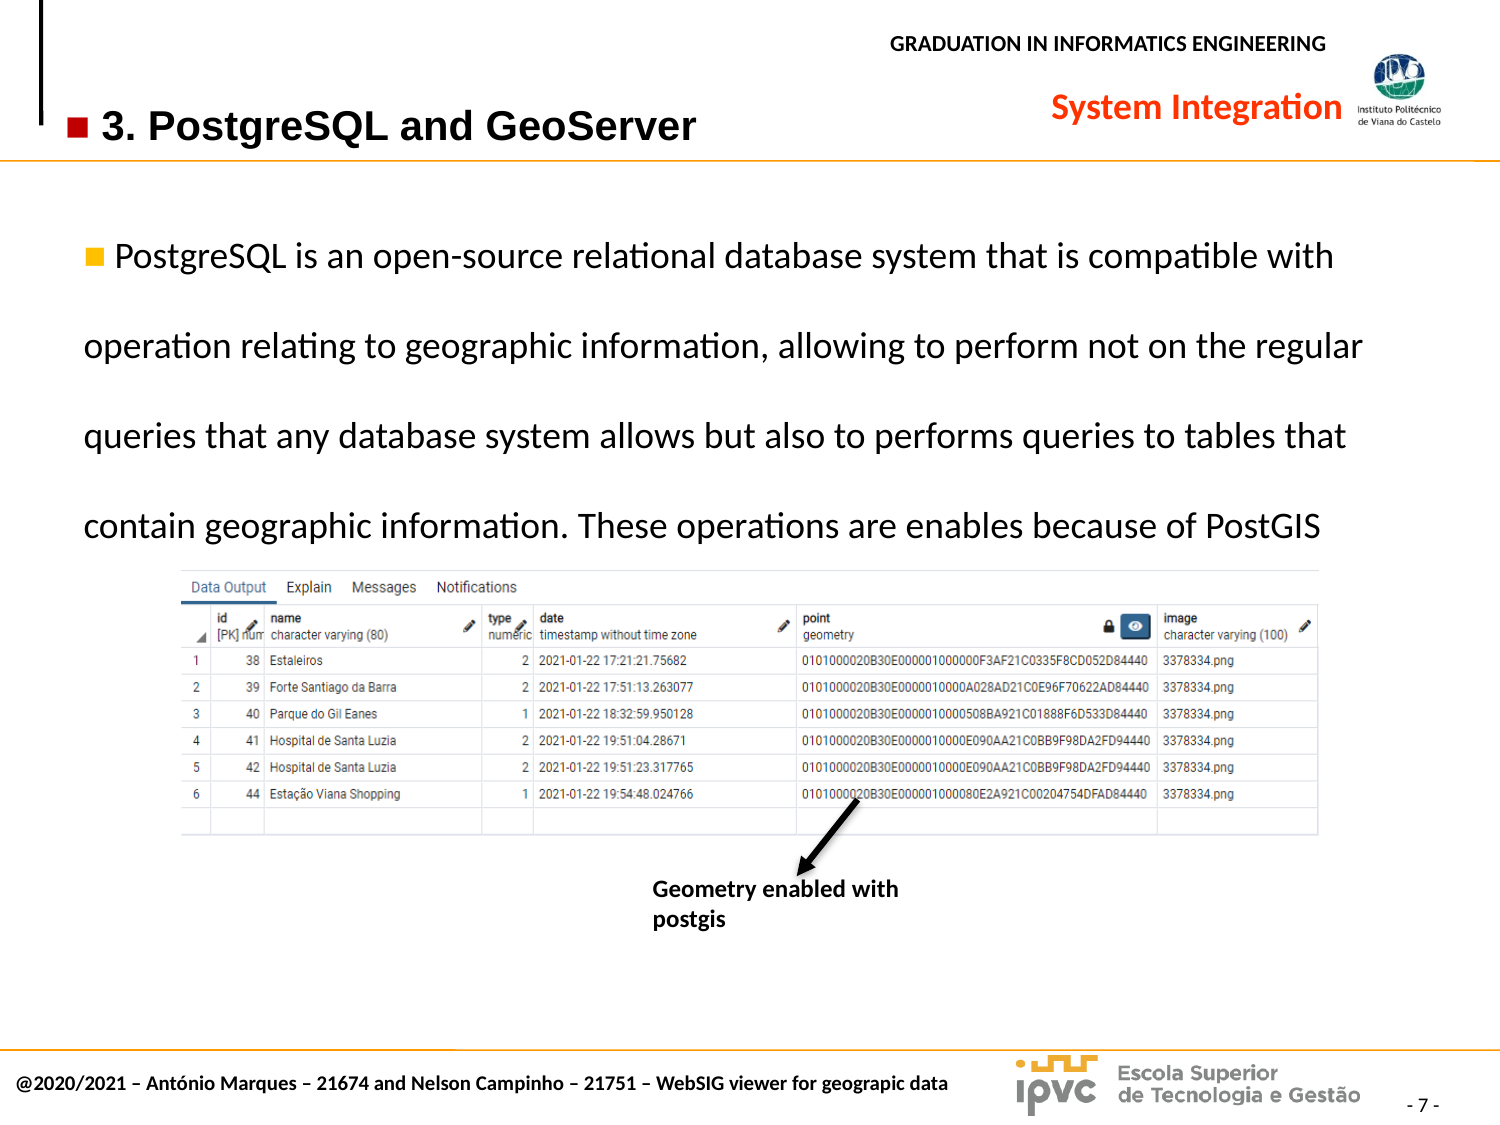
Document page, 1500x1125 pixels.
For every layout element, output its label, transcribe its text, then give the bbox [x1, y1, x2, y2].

text_box Graduation IN Informatics engineering [766, 21, 1342, 64]
picture [1015, 1055, 1360, 1116]
text_box ■ PostgreSQL is an open-source relational database system that is compatible with operation relating to geographic information, allowing to perform not on the regular queries that any database system allows but also to performs queries to tables that contain geographic information. These operations are enables because of PostGIS [68, 178, 1432, 554]
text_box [796, 799, 858, 877]
text_box @2020/2021 – António Marques – 21674 and Nelson Campinho – 21751 – WebSIG viewer for geograpic data [0, 1049, 975, 1103]
text_box System Integration [1036, 74, 1344, 135]
picture [180, 569, 1319, 836]
text_box [42, 7, 1188, 58]
text_box ■ 3. PostgreSQL and GeoServer [50, 91, 1196, 157]
text_box - 7 - [1346, 1082, 1500, 1125]
picture [1349, 37, 1450, 149]
text_box [1359, 1032, 1496, 1082]
text_box Geometry enabled with postgis [637, 865, 960, 947]
